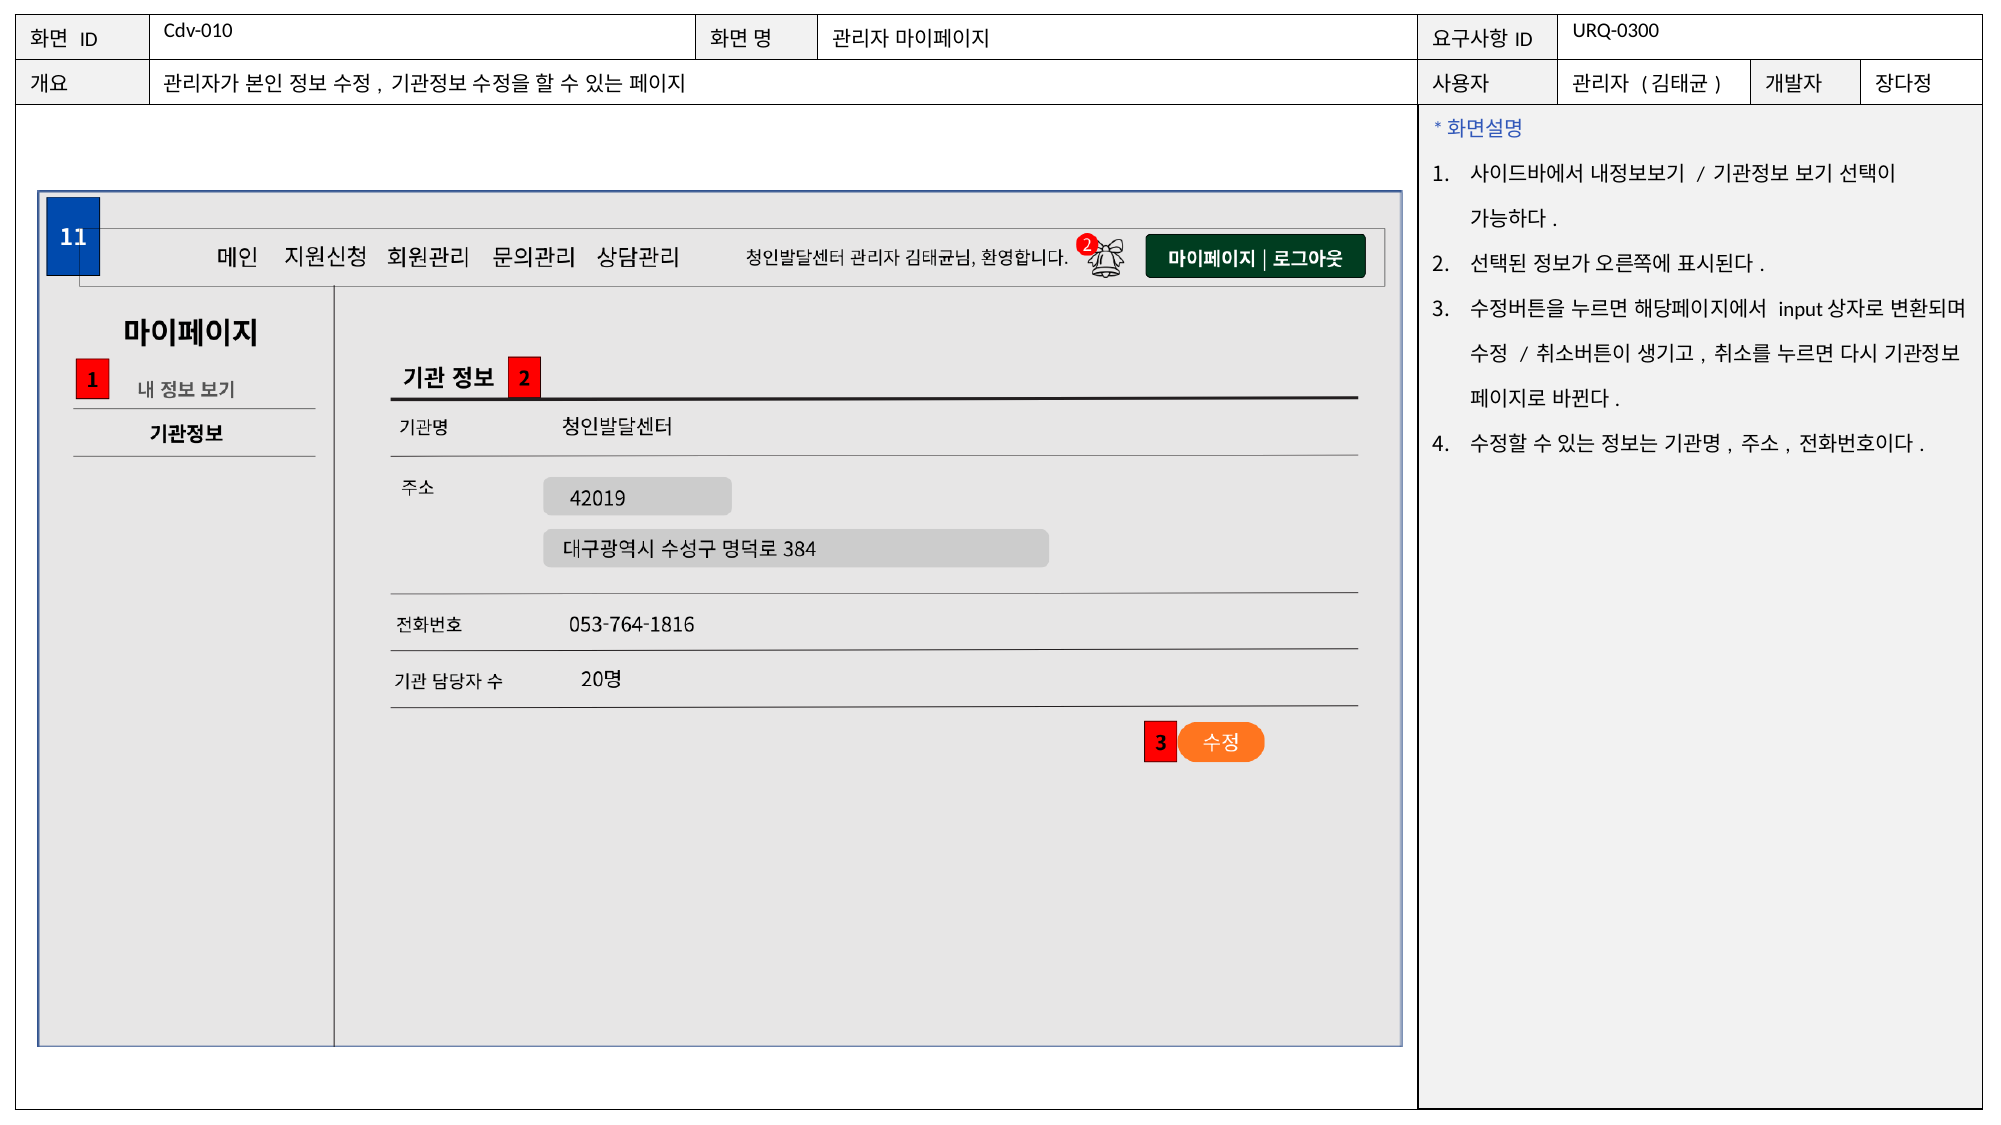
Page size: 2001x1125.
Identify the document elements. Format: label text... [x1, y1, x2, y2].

table_header URQ-0300 [1558, 15, 1982, 59]
table_cell 관리자 (김태균) [1558, 60, 1750, 104]
table_header Cdv-010 [150, 15, 695, 59]
table_cell 장다정 [1861, 60, 1982, 104]
table_header 관리자 마이페이지 [818, 15, 1417, 59]
table_cell 개요 [16, 60, 149, 104]
table_cell 관리자가 본인 정보 수정, 기관정보 수정을 할 수 있는 페이지 [150, 60, 1417, 104]
table_cell *화면설명 사이드바에서 내정보보기 / 기관정보 보기 선택이 가능하다. 선택된 정보가 오른쪽에 표시된다. 수정버튼을 누르면 해당페이지에서 input상자로 변환되며 수정 / 취소버튼이 생기고, 취소를 누르면 다시 기관정보 페이지로 바뀐다. 수정할 수 있는 정보는 기관명, 주소, 전화번호이다. [1419, 105, 1982, 1108]
table_header 화면 명 [696, 15, 817, 59]
table_cell [16, 105, 1417, 1109]
table_header 화면 ID [16, 15, 149, 59]
table_cell 개발자 [1751, 60, 1860, 104]
table_header 요구사항ID [1418, 15, 1557, 59]
picture [36, 189, 1403, 1047]
table_cell 사용자 [1418, 60, 1557, 104]
